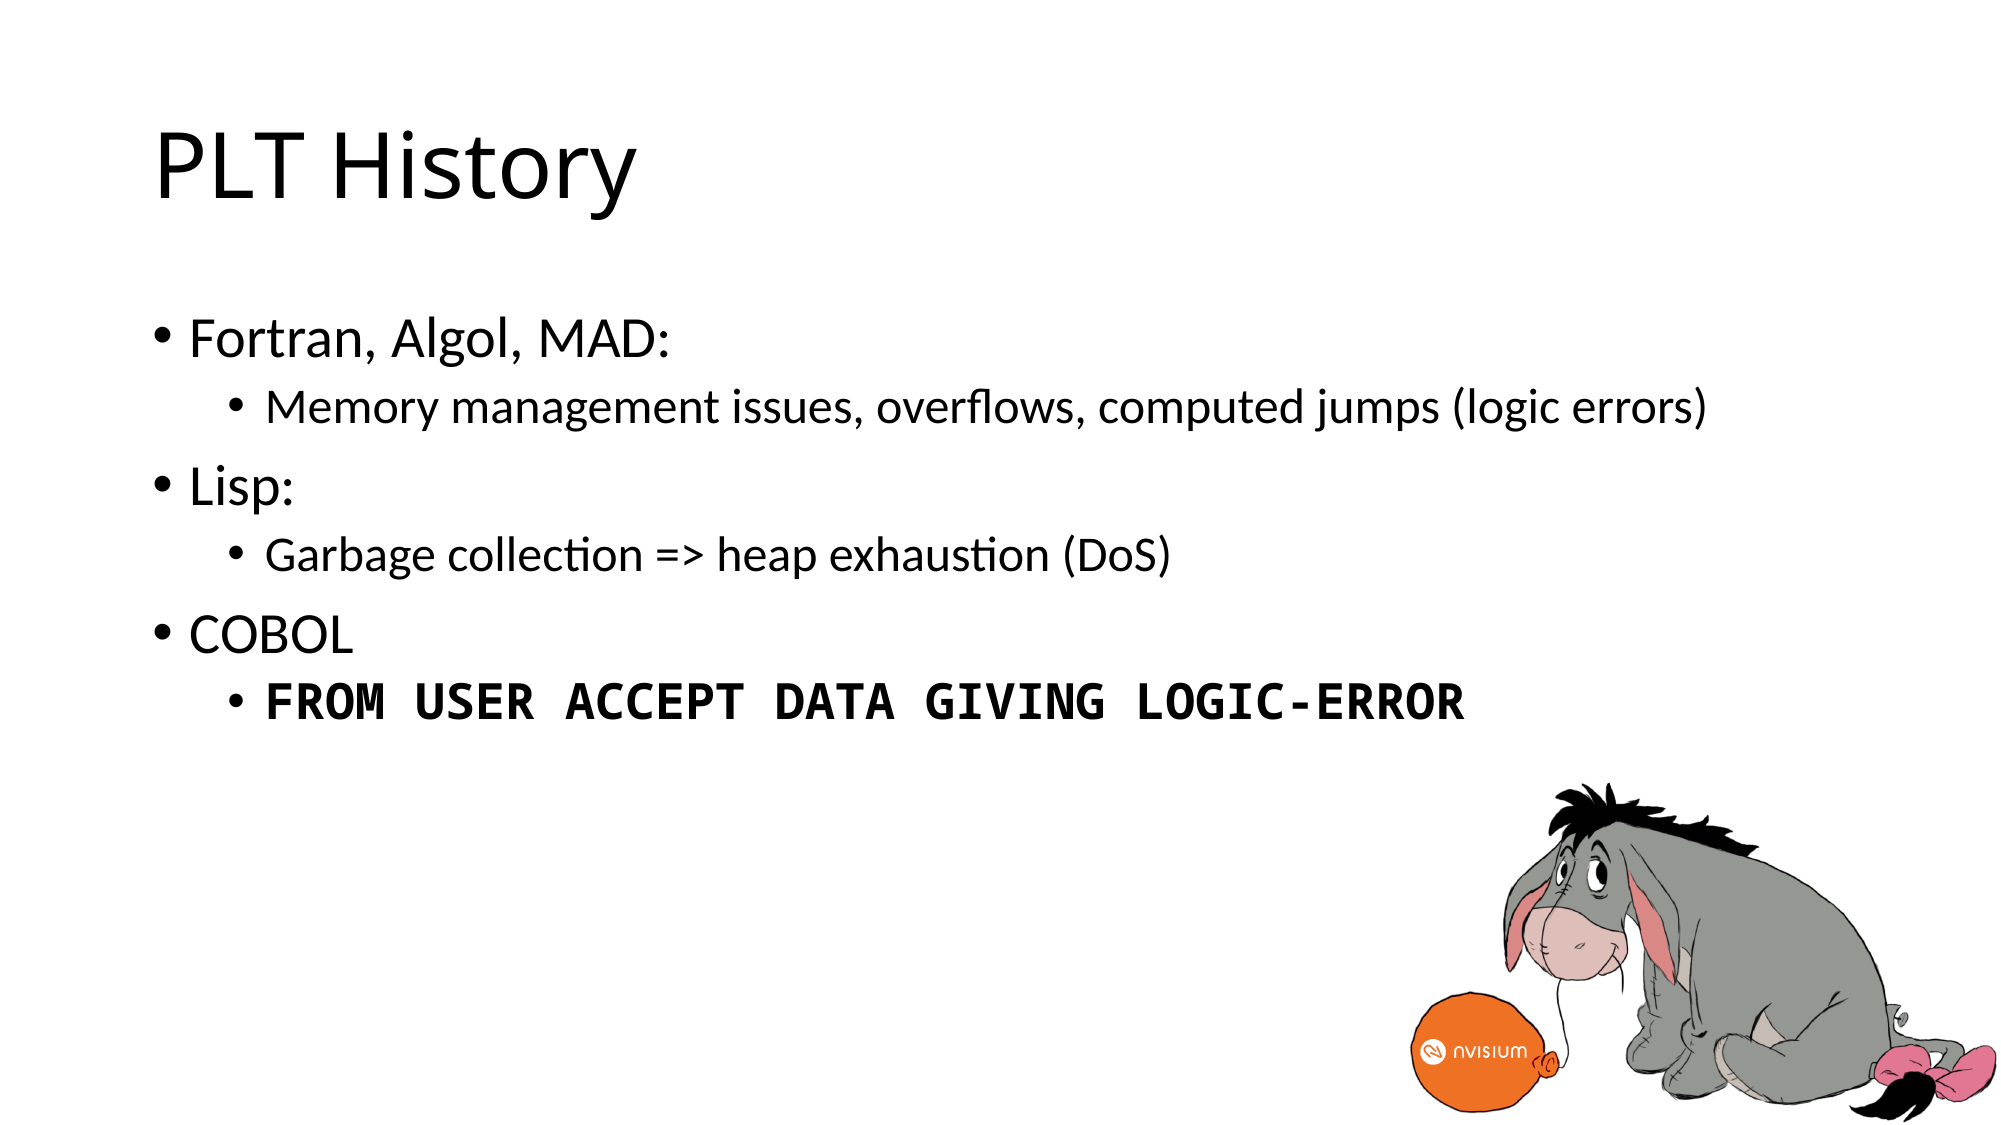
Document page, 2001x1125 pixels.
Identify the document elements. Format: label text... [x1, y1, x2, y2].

list Fortran, Algol, MAD: Memory management issues, overflows, computed jumps (logic errors) Lisp: Garbage collection => heap exhaustion (DoS) COBOL FROM USER ACCEPT DATA GIVING LOGIC-ERROR [137, 299, 1863, 1014]
picture [1382, 740, 2001, 1125]
title PLT History [137, 59, 1863, 278]
